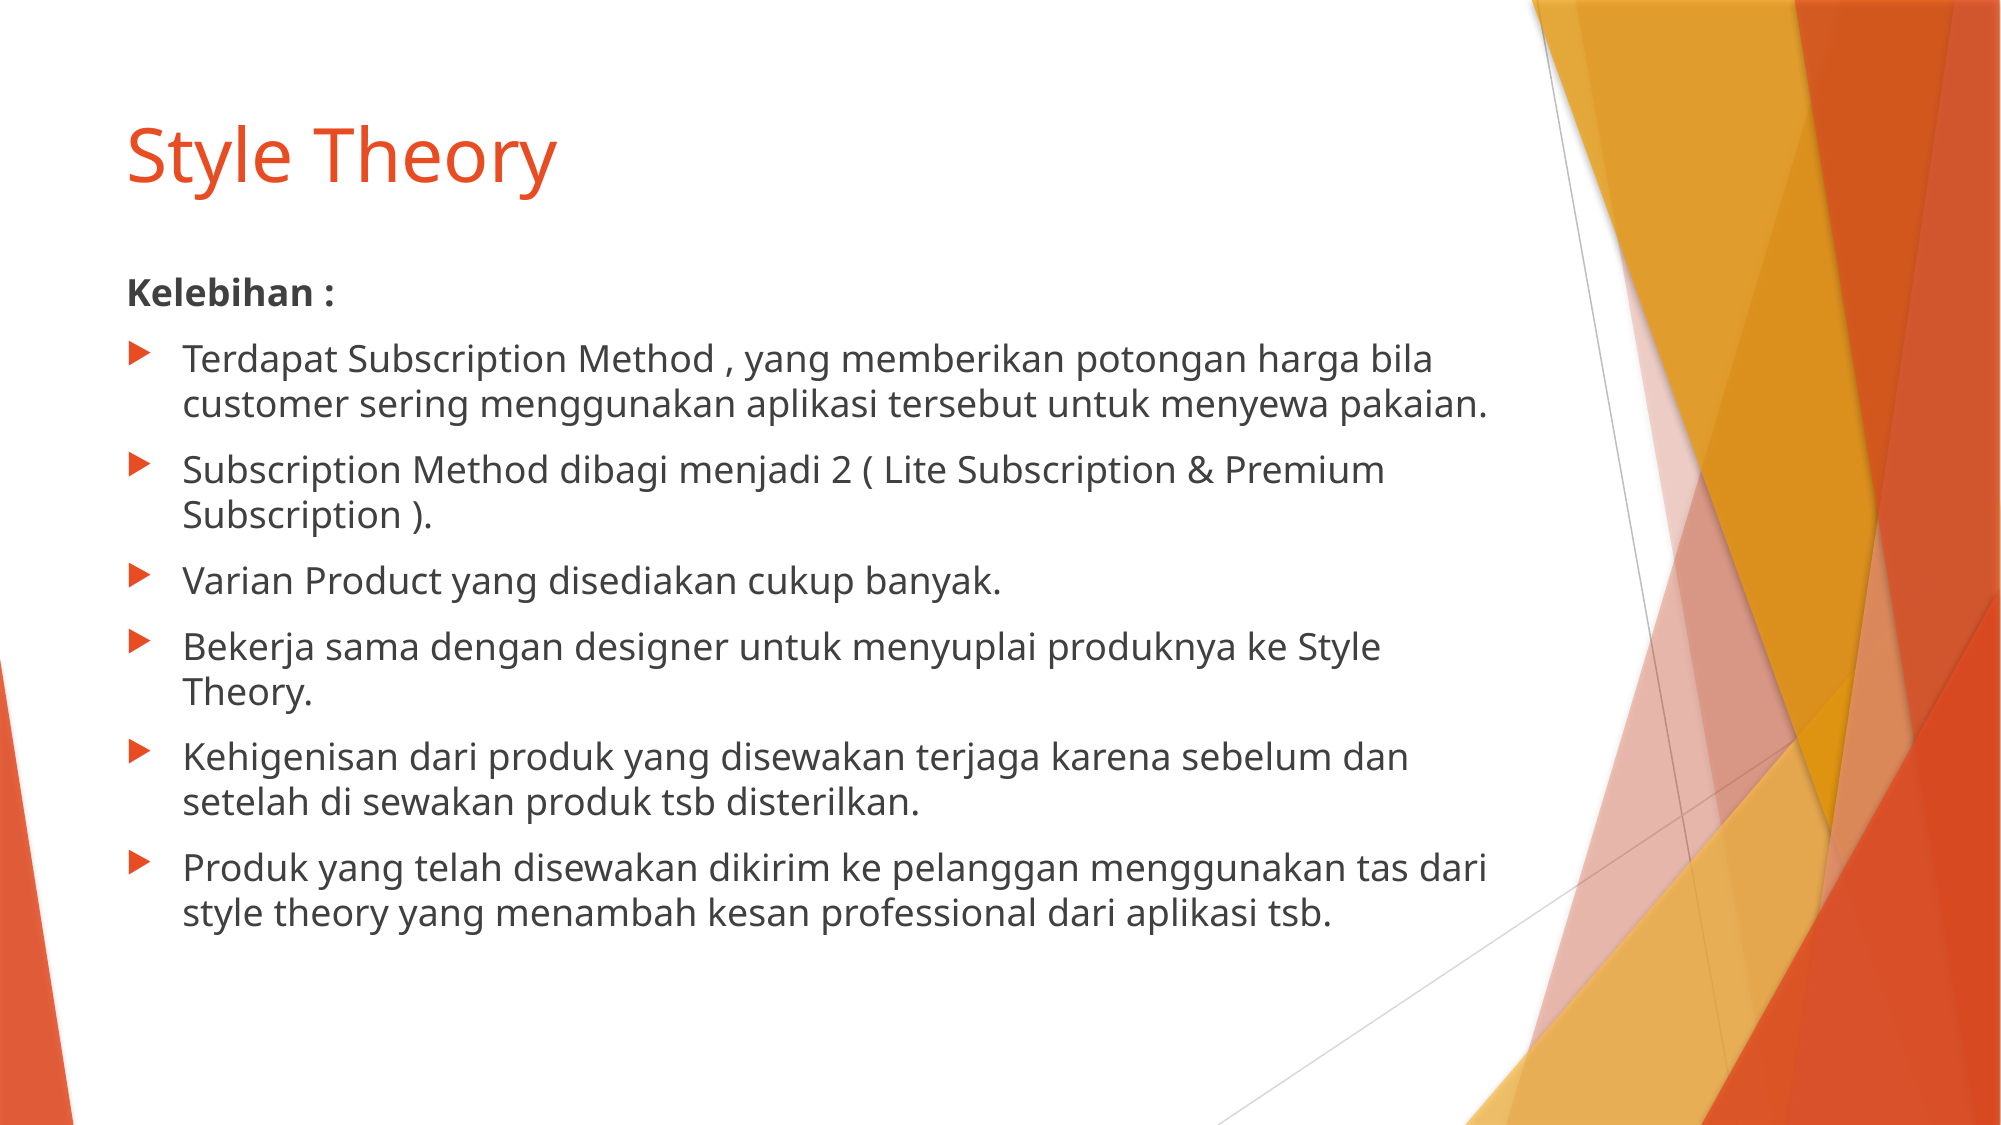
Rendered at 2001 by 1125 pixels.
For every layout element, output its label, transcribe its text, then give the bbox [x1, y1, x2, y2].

list Kelebihan : Terdapat Subscription Method , yang memberikan potongan harga bila customer sering menggunakan aplikasi tersebut untuk menyewa pakaian. Subscription Method dibagi menjadi 2 ( Lite Subscription & Premium Subscription ). Varian Product yang disediakan cukup banyak. Bekerja sama dengan designer untuk menyuplai produknya ke Style Theory. Kehigenisan dari produk yang disewakan terjaga karena sebelum dan setelah di sewakan produk tsb disterilkan. Produk yang telah disewakan dikirim ke pelanggan menggunakan tas dari style theory yang menambah kesan professional dari aplikasi tsb. [111, 261, 1522, 992]
title Style Theory [111, 99, 1522, 223]
